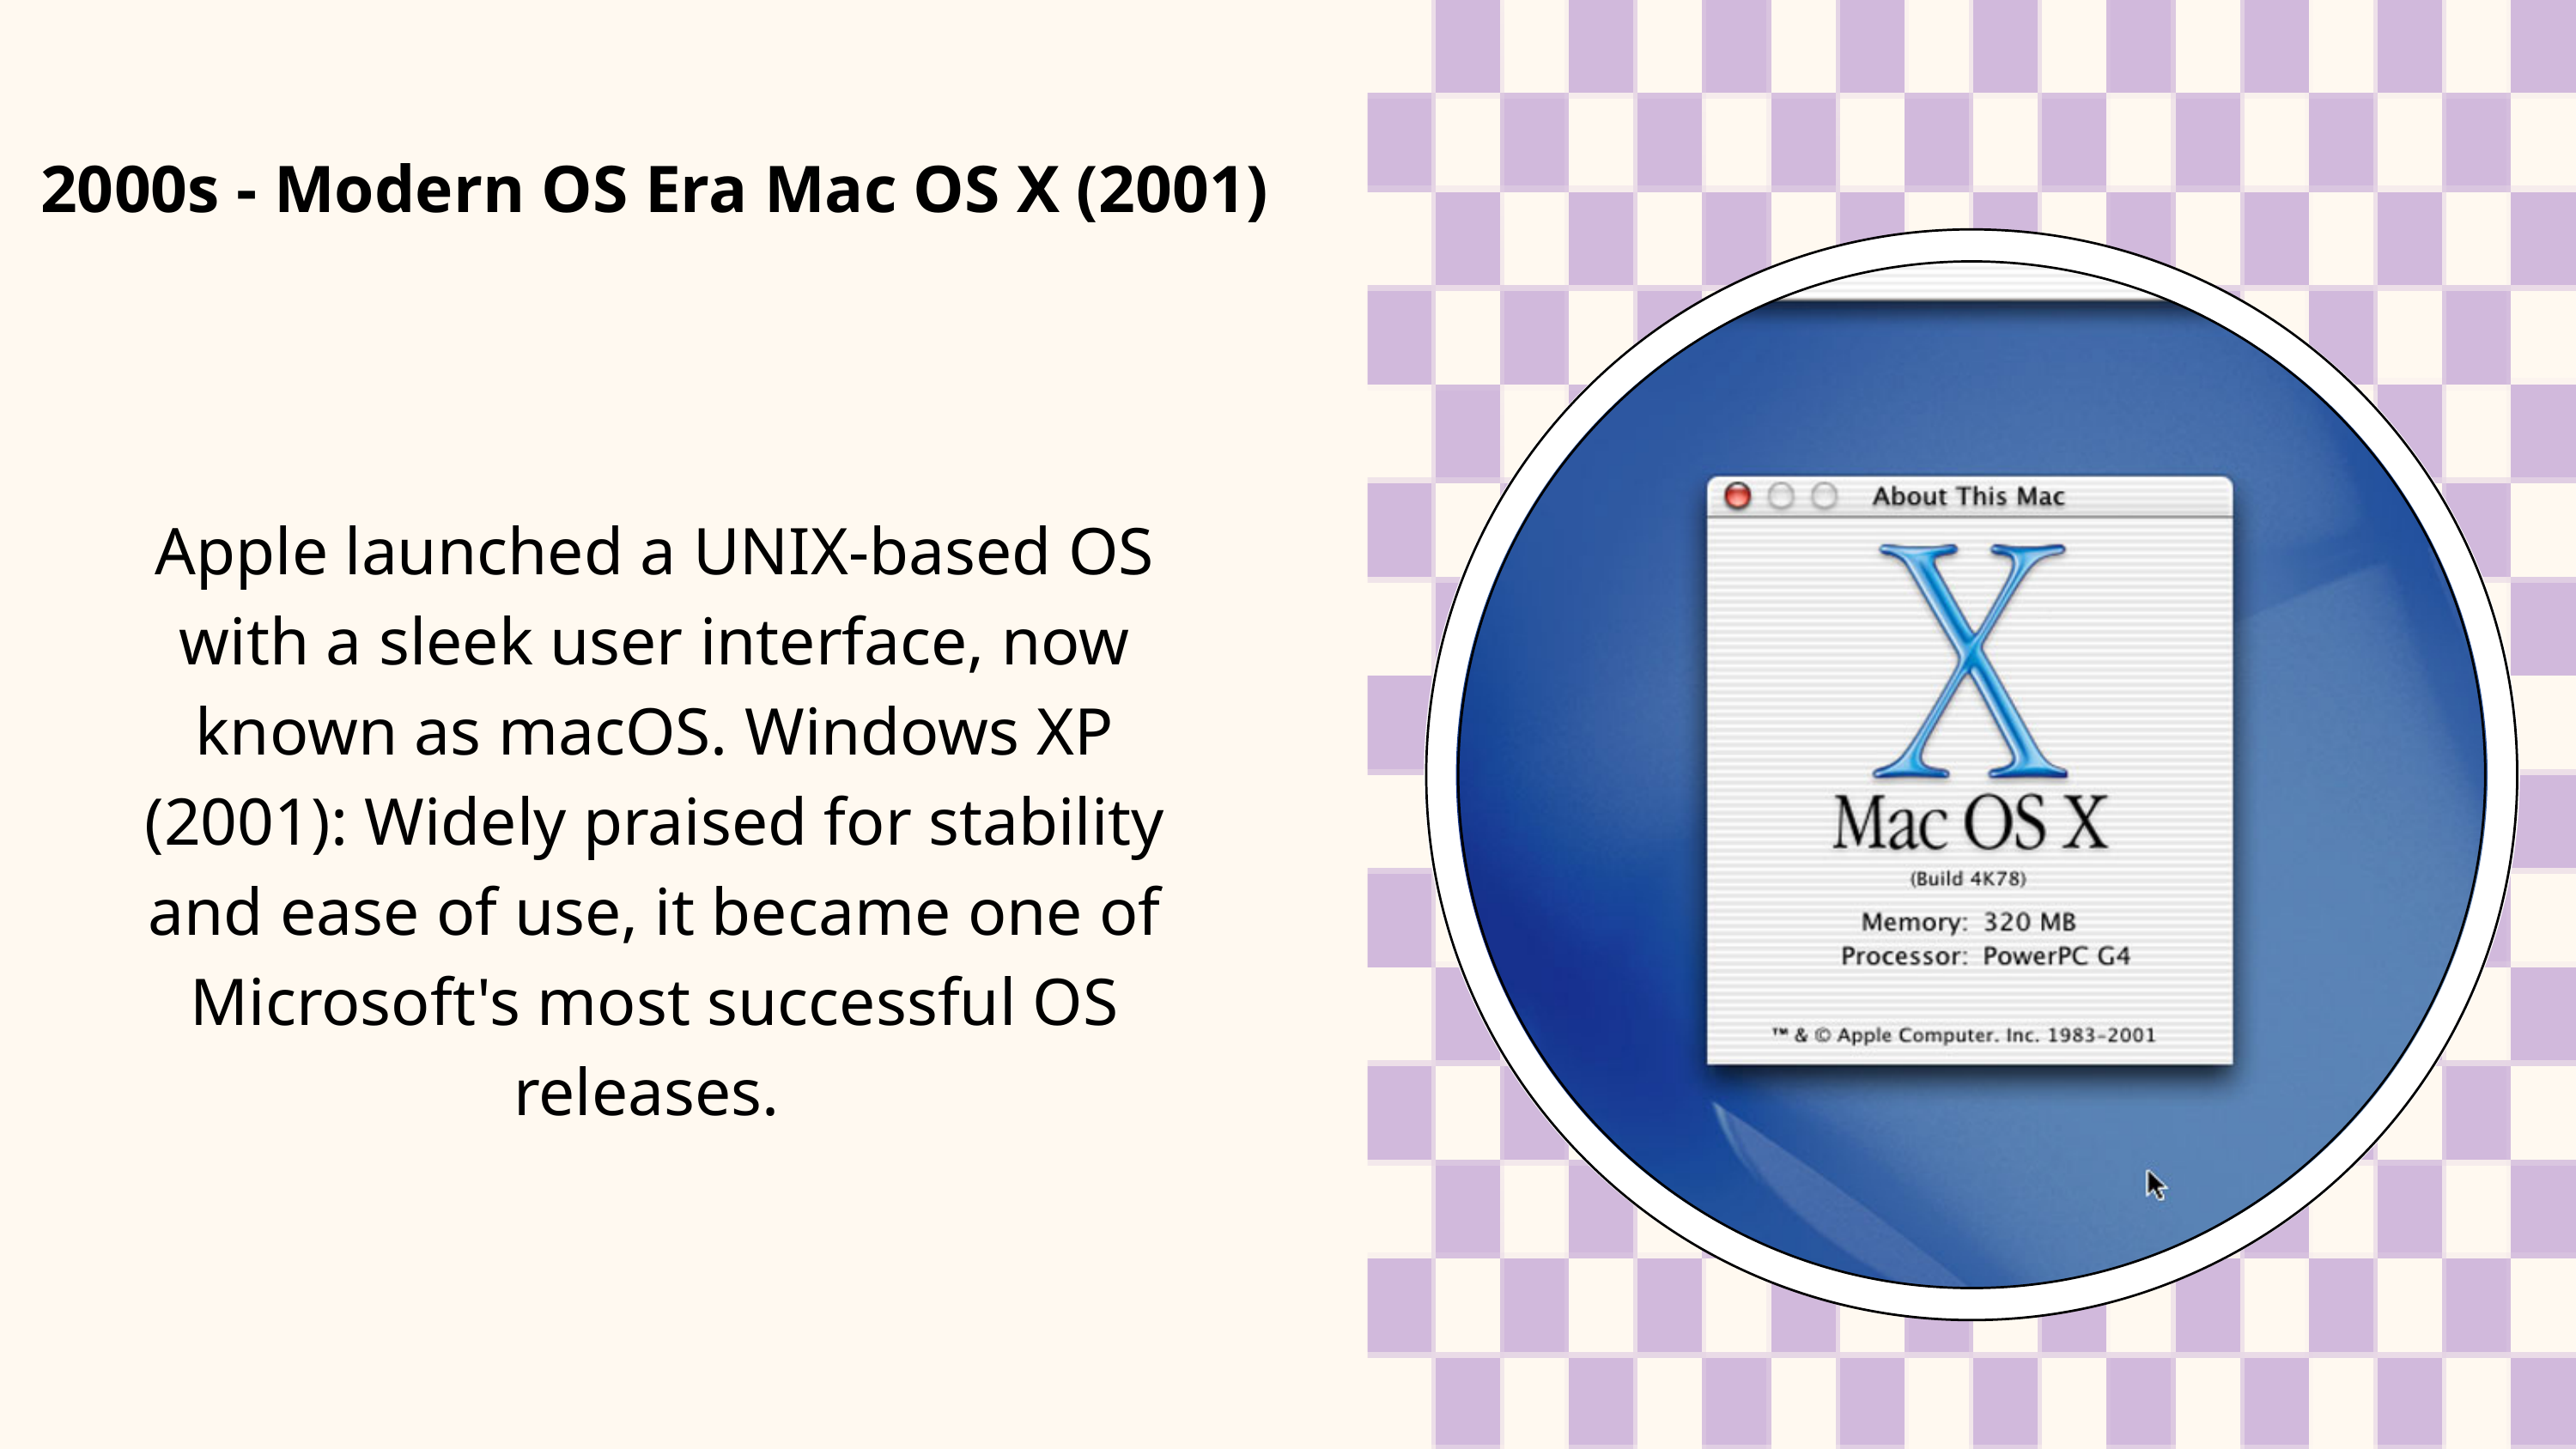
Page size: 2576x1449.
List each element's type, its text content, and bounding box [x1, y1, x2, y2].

text_box [1367, 0, 2576, 1449]
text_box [1425, 227, 2519, 1322]
text_box 2000s - Modern OS Era Mac OS X (2001) [27, 135, 1283, 226]
text_box Apple launched a UNIX-based OS with a sleek user interface, now known as macOS. Windows XP (2001): Widely praised for stability and ease of use, it became one of Microsoft's most successful OS releases. [103, 498, 1206, 1129]
